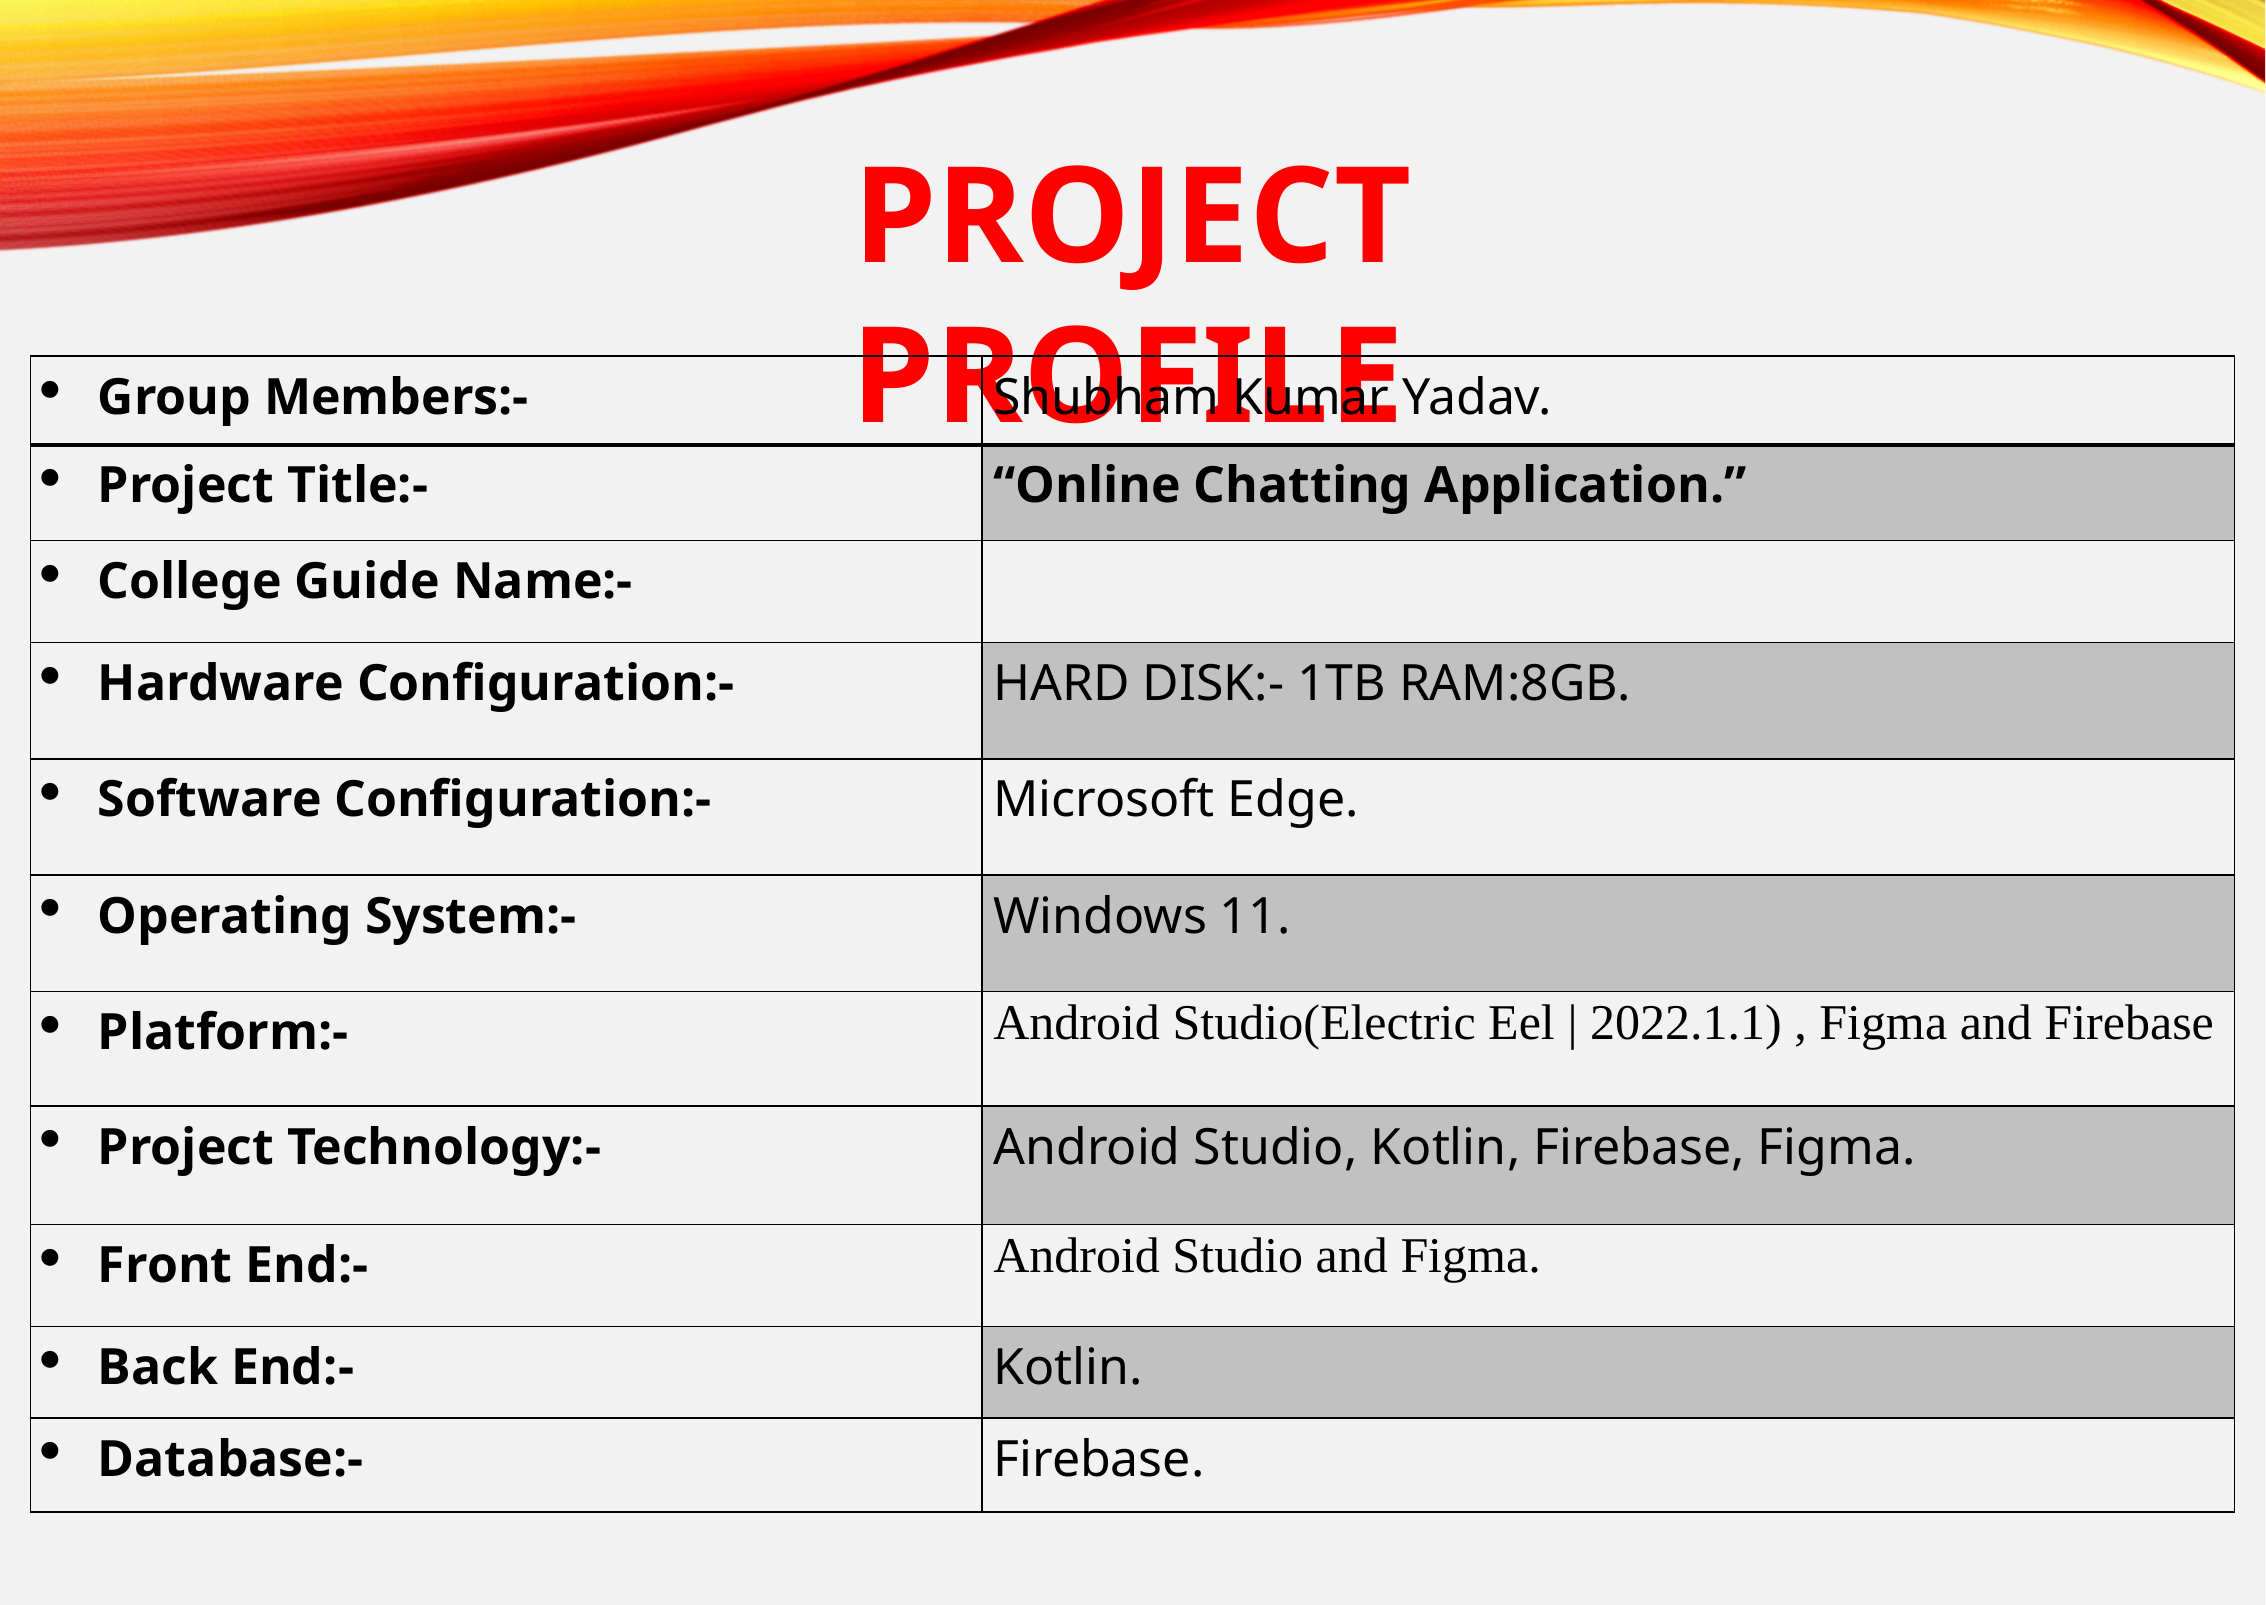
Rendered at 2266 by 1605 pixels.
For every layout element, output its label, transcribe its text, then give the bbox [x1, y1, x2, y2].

table_cell [983, 541, 2234, 642]
table_cell Hardware Configuration:- [31, 643, 981, 758]
table_cell College Guide Name:- [31, 541, 981, 642]
table_cell Android Studio and Figma. [983, 1225, 2234, 1326]
picture [0, 0, 2266, 253]
table_cell Front End:- [31, 1225, 981, 1326]
table_cell Back End:- [31, 1327, 981, 1417]
table_cell Microsoft Edge. [983, 760, 2234, 874]
table_cell “Online Chatting Application.” [983, 447, 2234, 540]
table_cell Android Studio(Electric Eel | 2022.1.1) , Figma and Firebase [983, 992, 2234, 1105]
text_box PROJECT PROFILE [566, 121, 1699, 355]
table_cell Windows 11. [983, 876, 2234, 991]
table_cell Android Studio, Kotlin, Firebase, Figma. [983, 1107, 2234, 1224]
table_cell HARD DISK:- 1TB RAM:8GB. [983, 643, 2234, 758]
table_header Shubham Kumar Yadav. [983, 357, 2234, 443]
table_cell Operating System:- [31, 876, 981, 991]
table_cell Firebase. [983, 1419, 2234, 1511]
table_cell Software Configuration:- [31, 760, 981, 874]
table_header Group Members:- [31, 357, 981, 443]
table_cell Database:- [31, 1419, 981, 1511]
table_cell Project Technology:- [31, 1107, 981, 1224]
table_cell Project Title:- [31, 447, 981, 540]
table_cell Platform:- [31, 992, 981, 1105]
table_cell Kotlin. [983, 1327, 2234, 1417]
